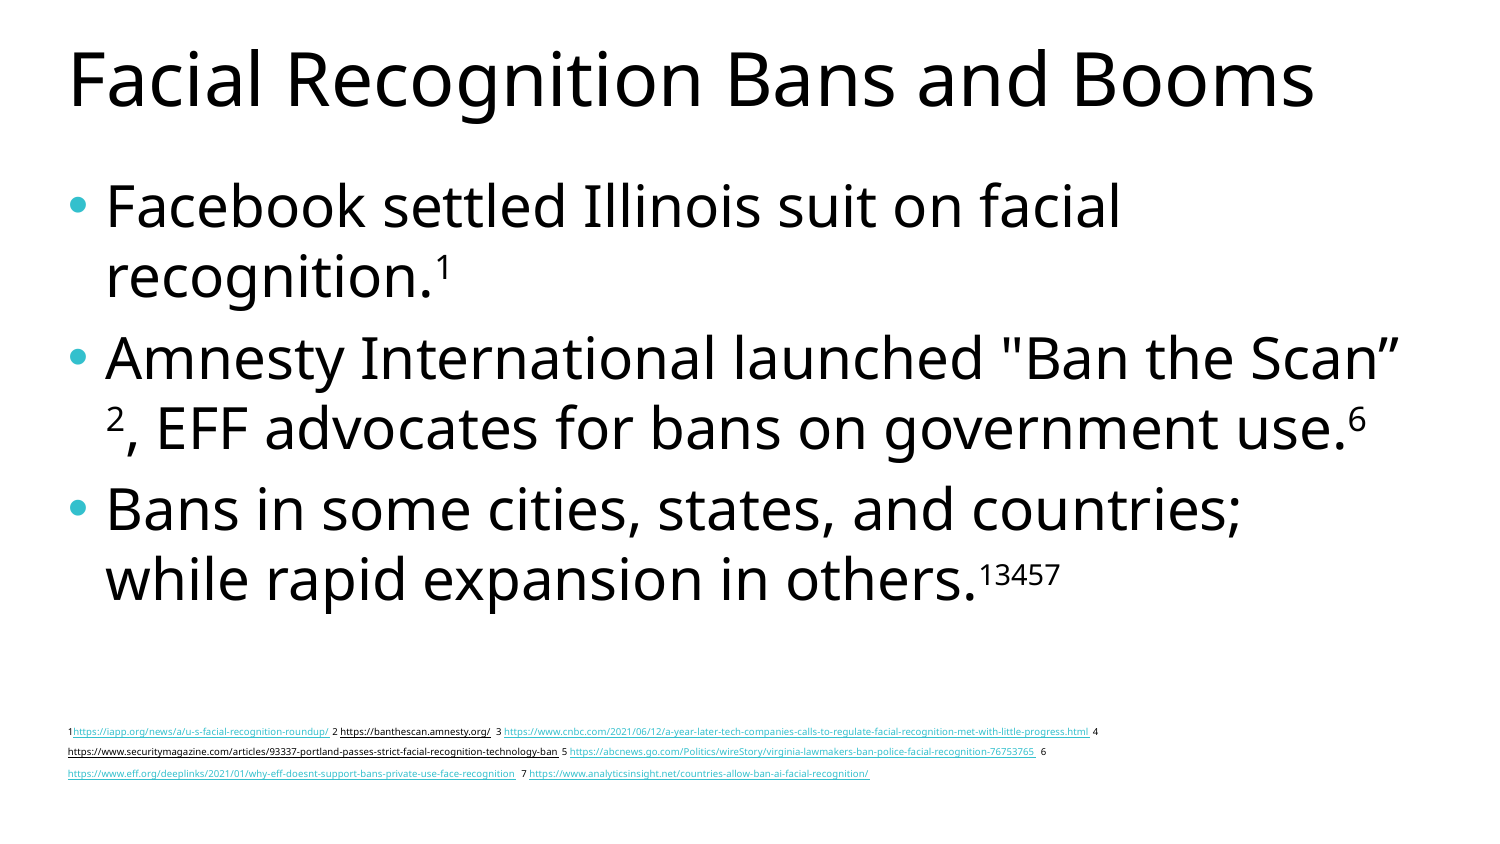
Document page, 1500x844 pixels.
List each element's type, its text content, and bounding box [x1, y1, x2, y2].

list Facebook settled Illinois suit on facial recognition.1 Amnesty International launched "Ban the Scan” 2, EFF advocates for bans on government use.6 Bans in some cities, states, and countries; while rapid expansion in others.13457 1https://iapp.org/news/a/u-s-facial-recognition-roundup/ 2 https://banthescan.amnesty.org/ 3 https://www.cnbc.com/2021/06/12/a-year-later-tech-companies-calls-to-regulate-facial-recognition-met-with-little-progress.html 4 https://www.securitymagazine.com/articles/93337-portland-passes-strict-facial-recognition-technology-ban 5 https://abcnews.go.com/Politics/wireStory/virginia-lawmakers-ban-police-facial-recognition-76753765 6 https://www.eff.org/deeplinks/2021/01/why-eff-doesnt-support-bans-private-use-face-recognition 7 https://www.analyticsinsight.net/countries-allow-ban-ai-facial-recognition/ [52, 161, 1444, 615]
title Facial Recognition Bans and Booms [52, 41, 1444, 142]
